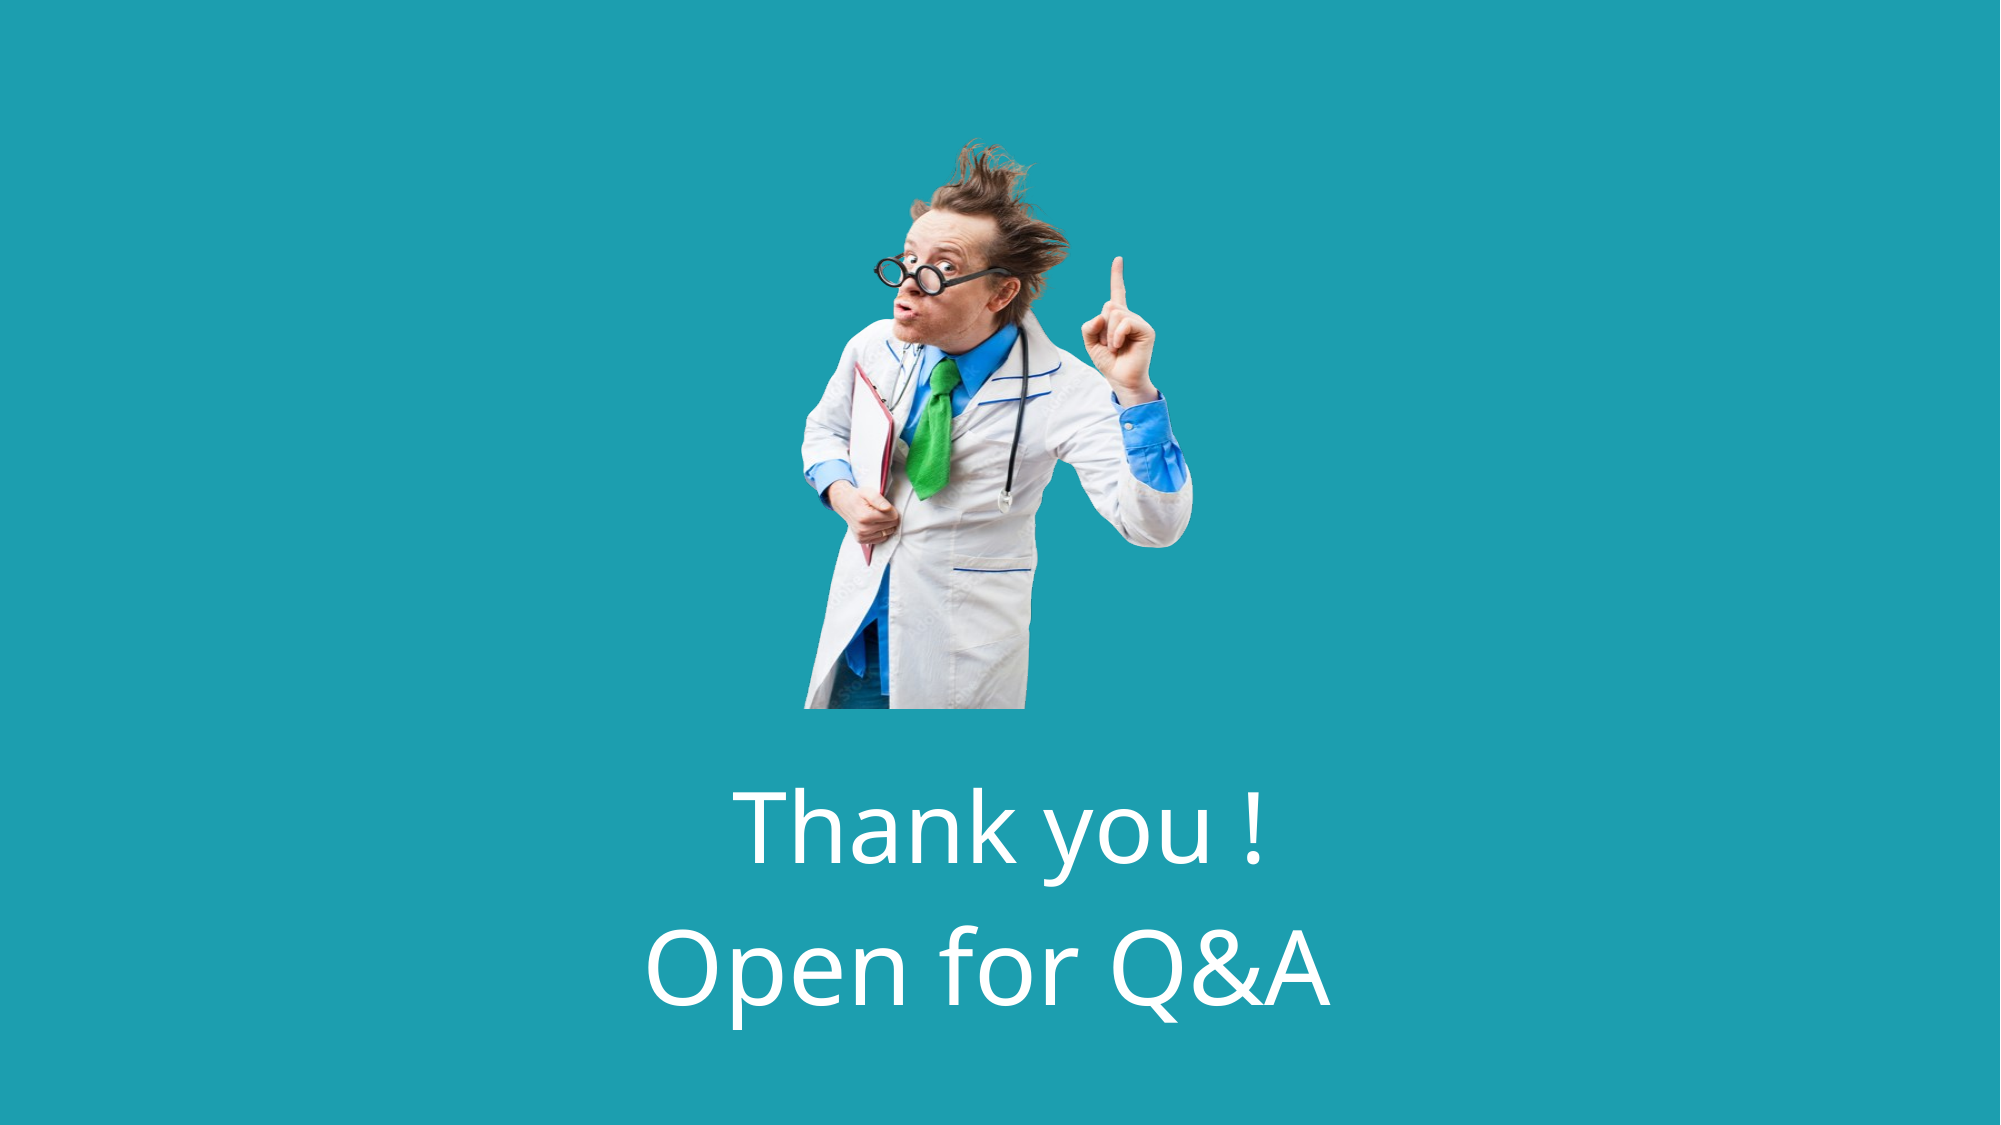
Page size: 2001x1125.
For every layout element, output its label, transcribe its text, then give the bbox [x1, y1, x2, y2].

list Thank you ! [377, 770, 1624, 893]
text_box Open for Q&A [598, 893, 1404, 1034]
picture [771, 97, 1226, 709]
